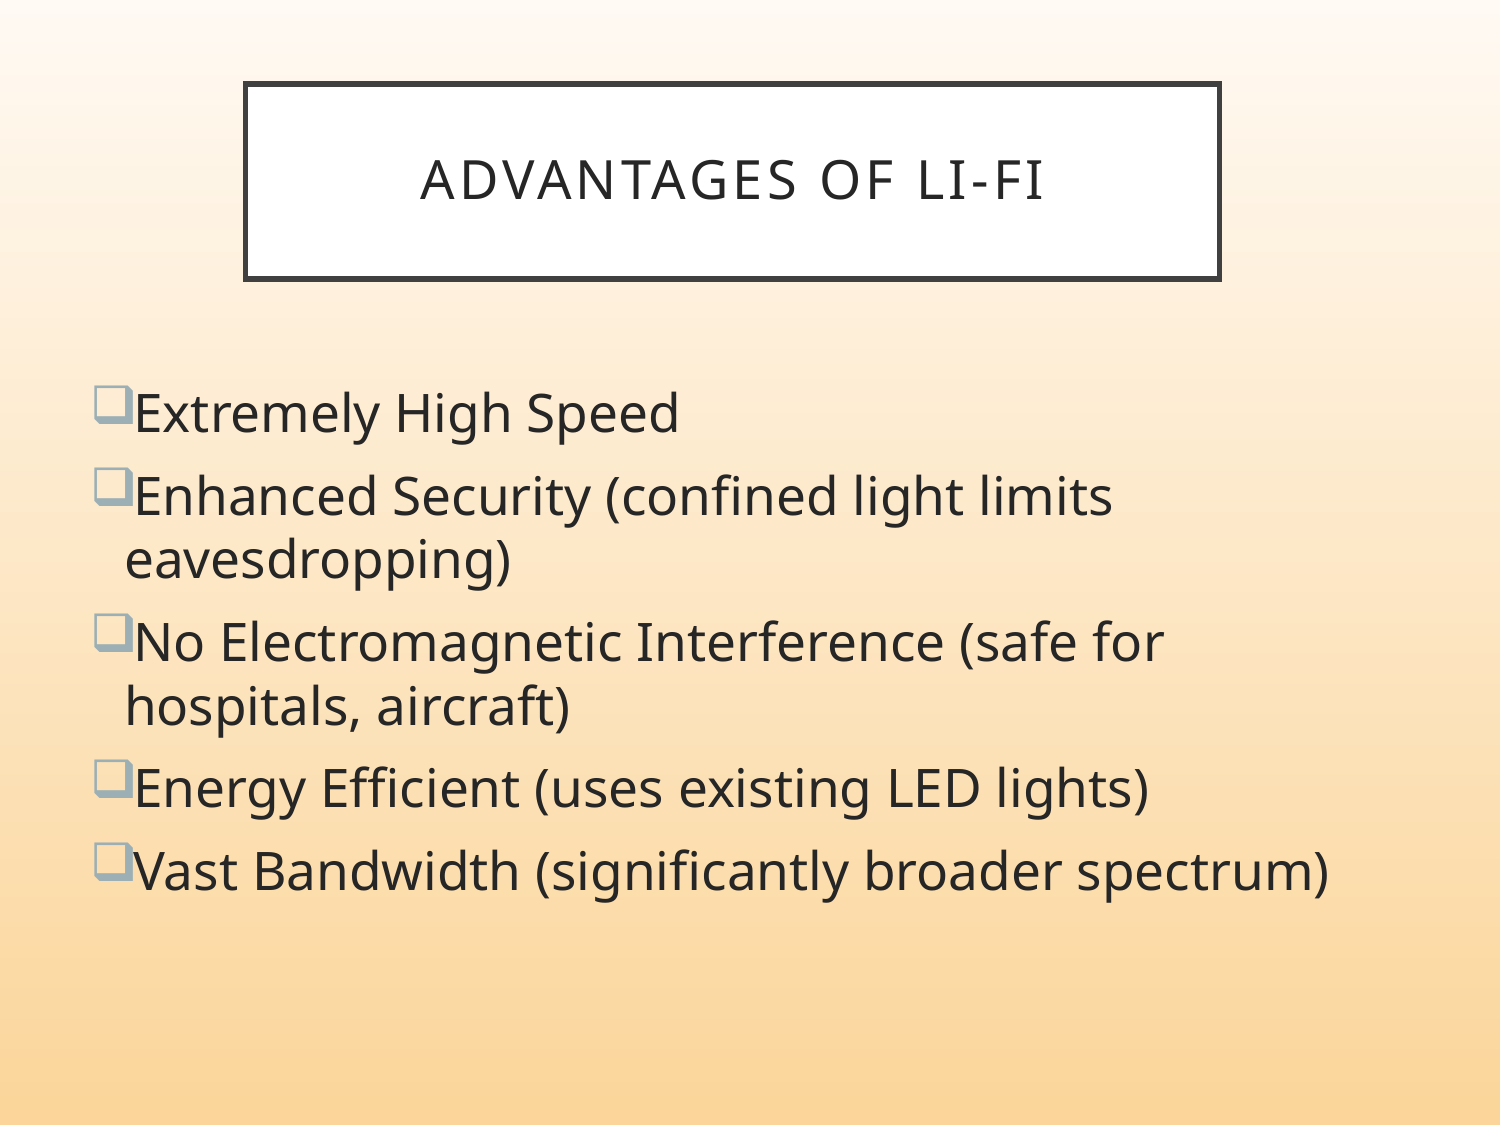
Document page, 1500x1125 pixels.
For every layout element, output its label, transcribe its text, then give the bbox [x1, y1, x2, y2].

list Extremely High Speed Enhanced Security (confined light limits eavesdropping) No Electromagnetic Interference (safe for hospitals, aircraft) Energy Efficient (uses existing LED lights) Vast Bandwidth (significantly broader spectrum) [75, 372, 1425, 916]
title Advantages of Li-Fi [243, 81, 1222, 282]
